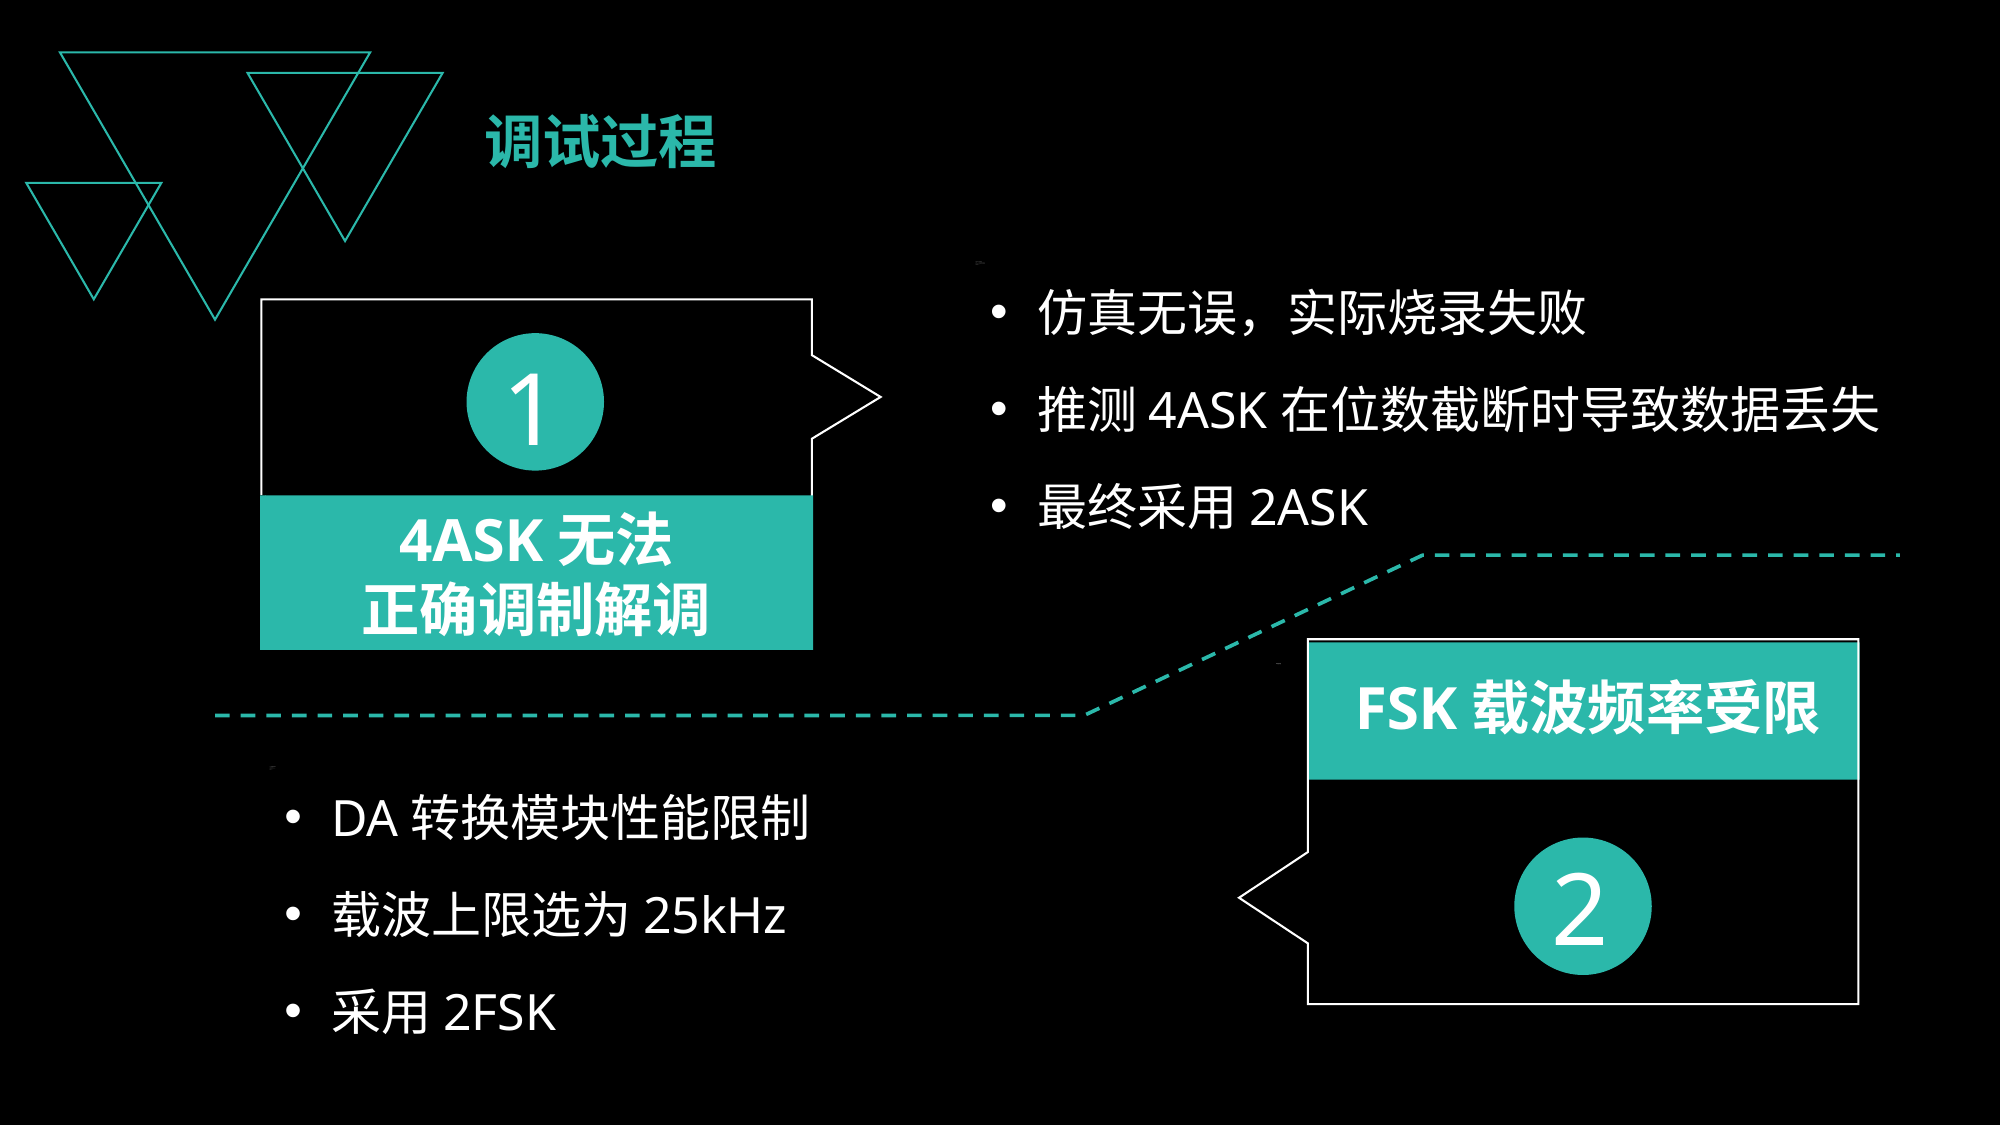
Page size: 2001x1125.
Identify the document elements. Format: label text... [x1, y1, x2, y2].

text_box DA转换模块性能限制 载波上限选为25kHz 采用2FSK [269, 766, 870, 1048]
text_box [215, 555, 1900, 716]
text_box 调试过程 [469, 97, 733, 183]
text_box 仿真无误，实际烧录失败 推测4ASK在位数截断时导致数据丢失 最终采用2ASK [975, 262, 2001, 543]
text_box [1275, 639, 1901, 1005]
text_box [245, 71, 445, 244]
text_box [259, 299, 814, 652]
text_box [24, 181, 164, 302]
text_box [58, 51, 372, 322]
